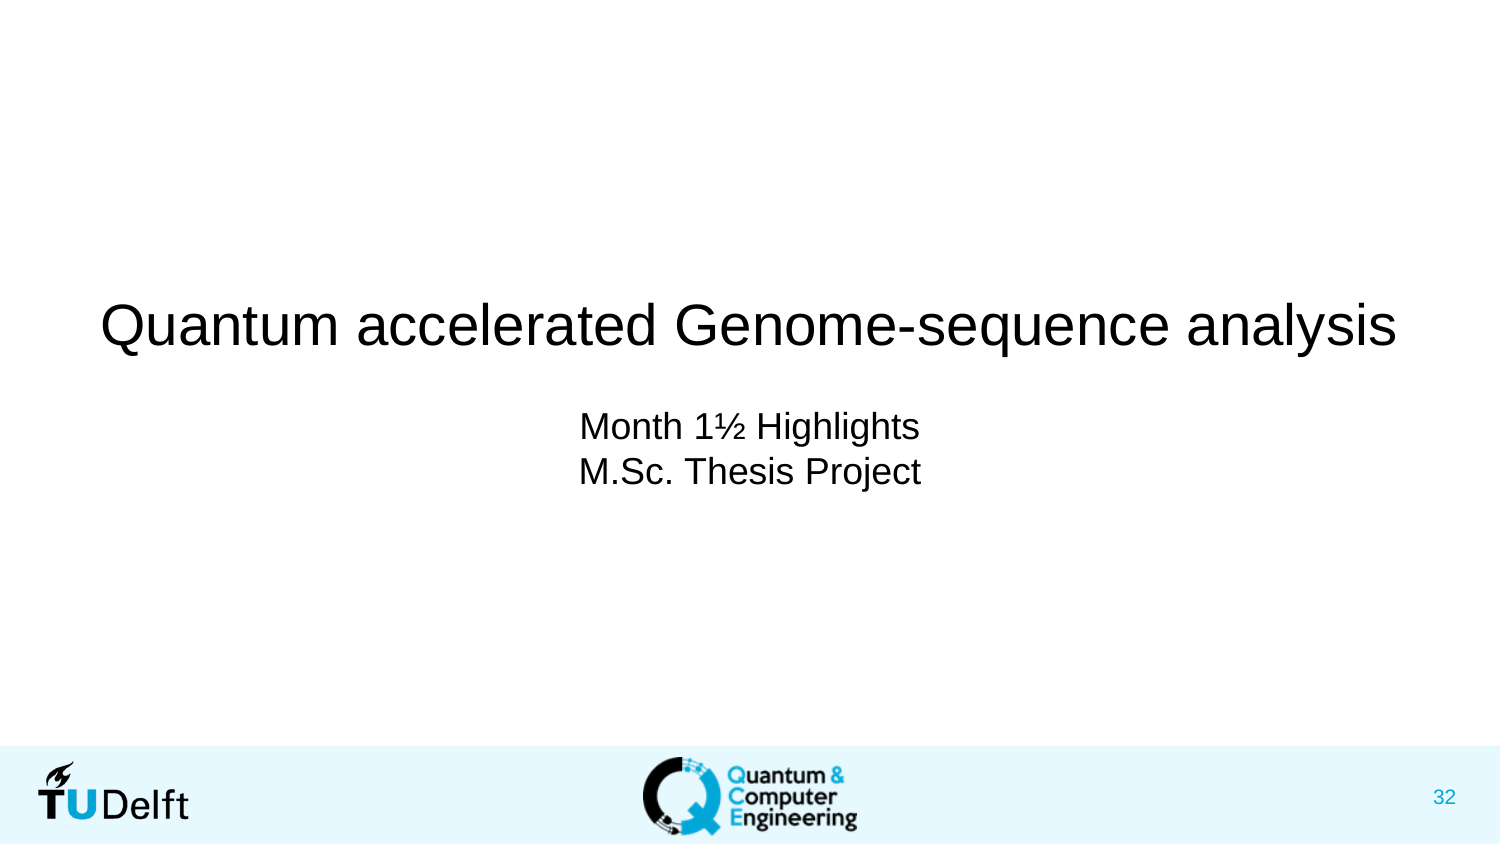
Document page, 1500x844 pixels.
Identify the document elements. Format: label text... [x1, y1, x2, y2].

picture [24, 757, 202, 833]
text_box Quantum accelerated Genome-sequence analysis Month 1½ Highlights M.Sc. Thesis Project [0, 279, 1500, 521]
picture [643, 757, 857, 836]
